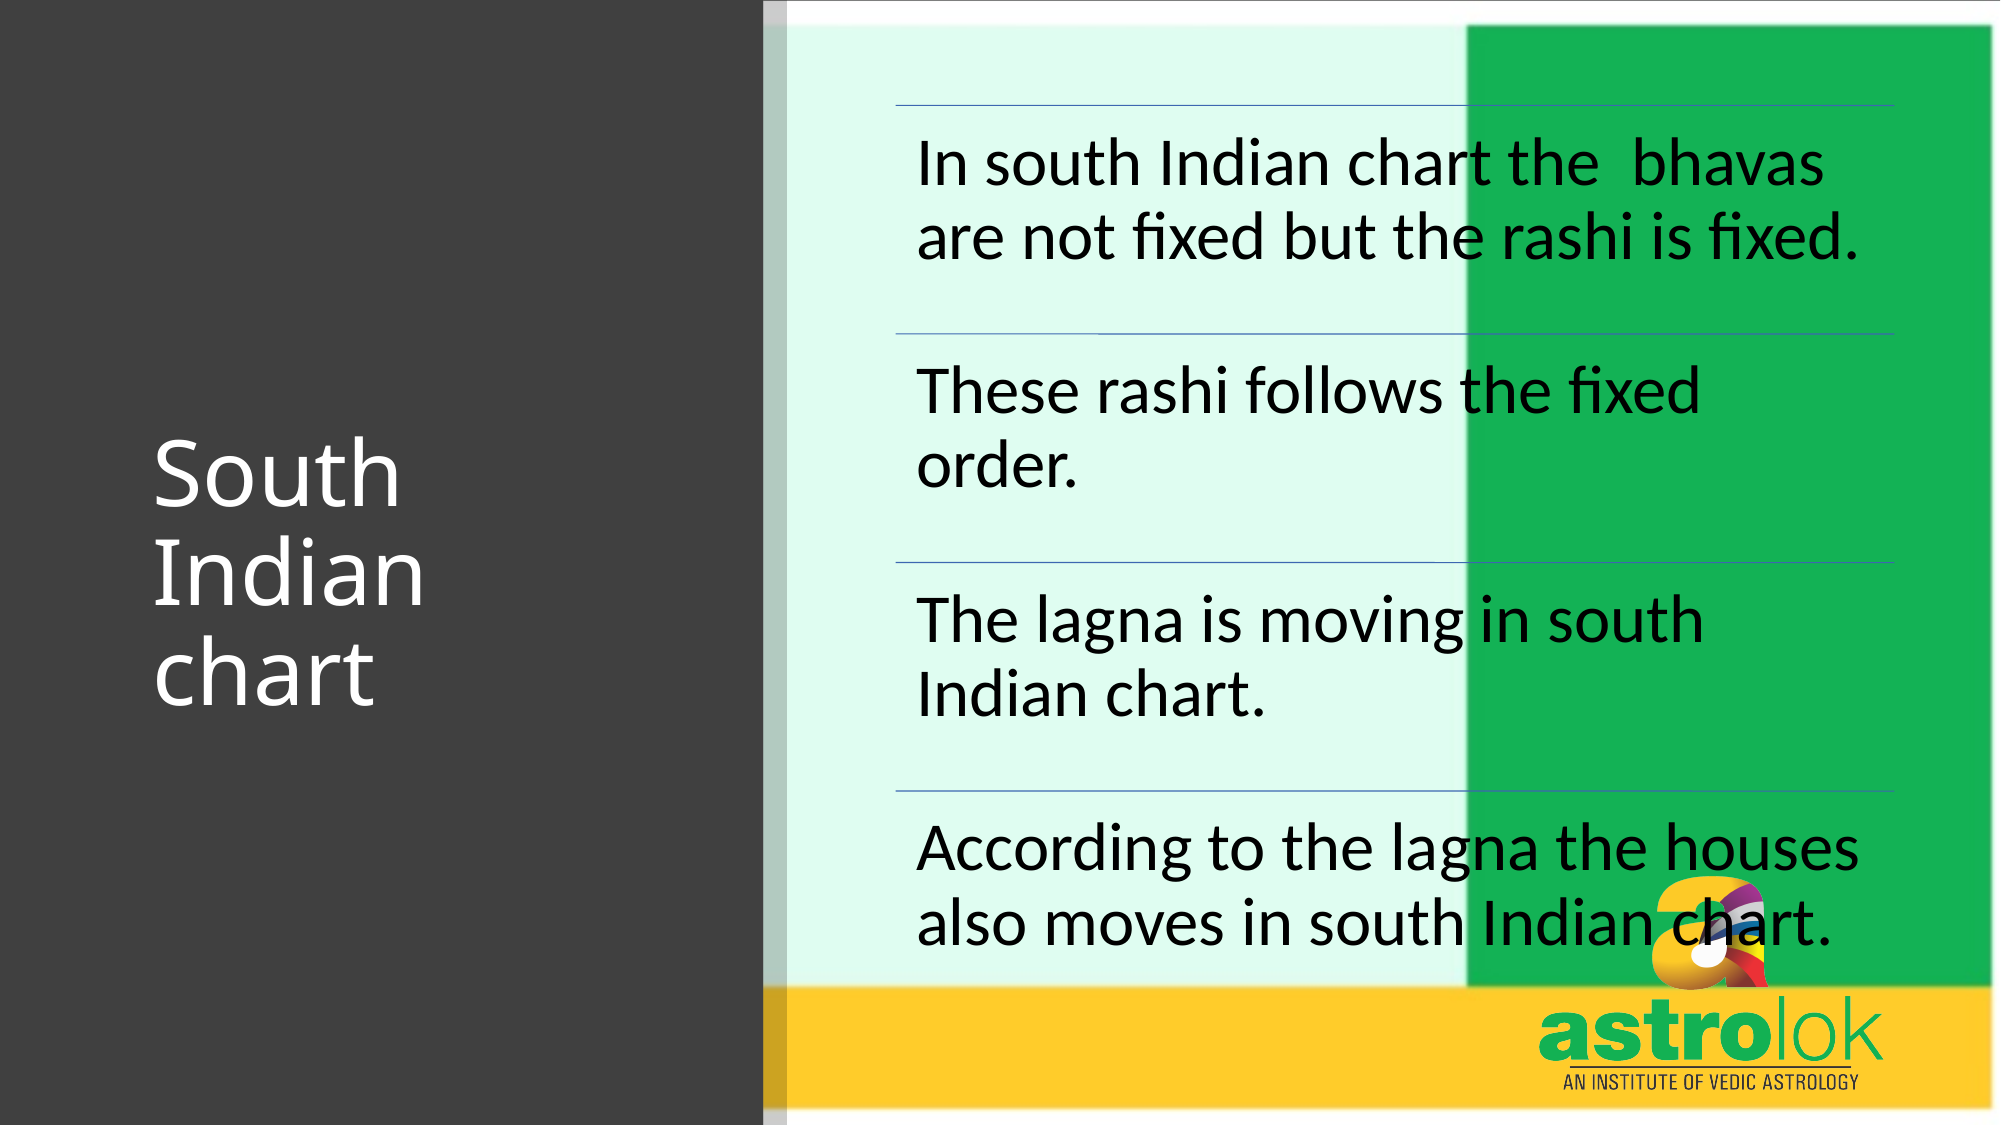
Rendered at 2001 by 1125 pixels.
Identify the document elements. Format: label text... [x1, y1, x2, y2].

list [895, 105, 1895, 1020]
text_box [0, 0, 762, 1125]
title South Indian chart [137, 133, 685, 1020]
picture [788, 0, 2001, 1125]
text_box [762, 0, 788, 1125]
